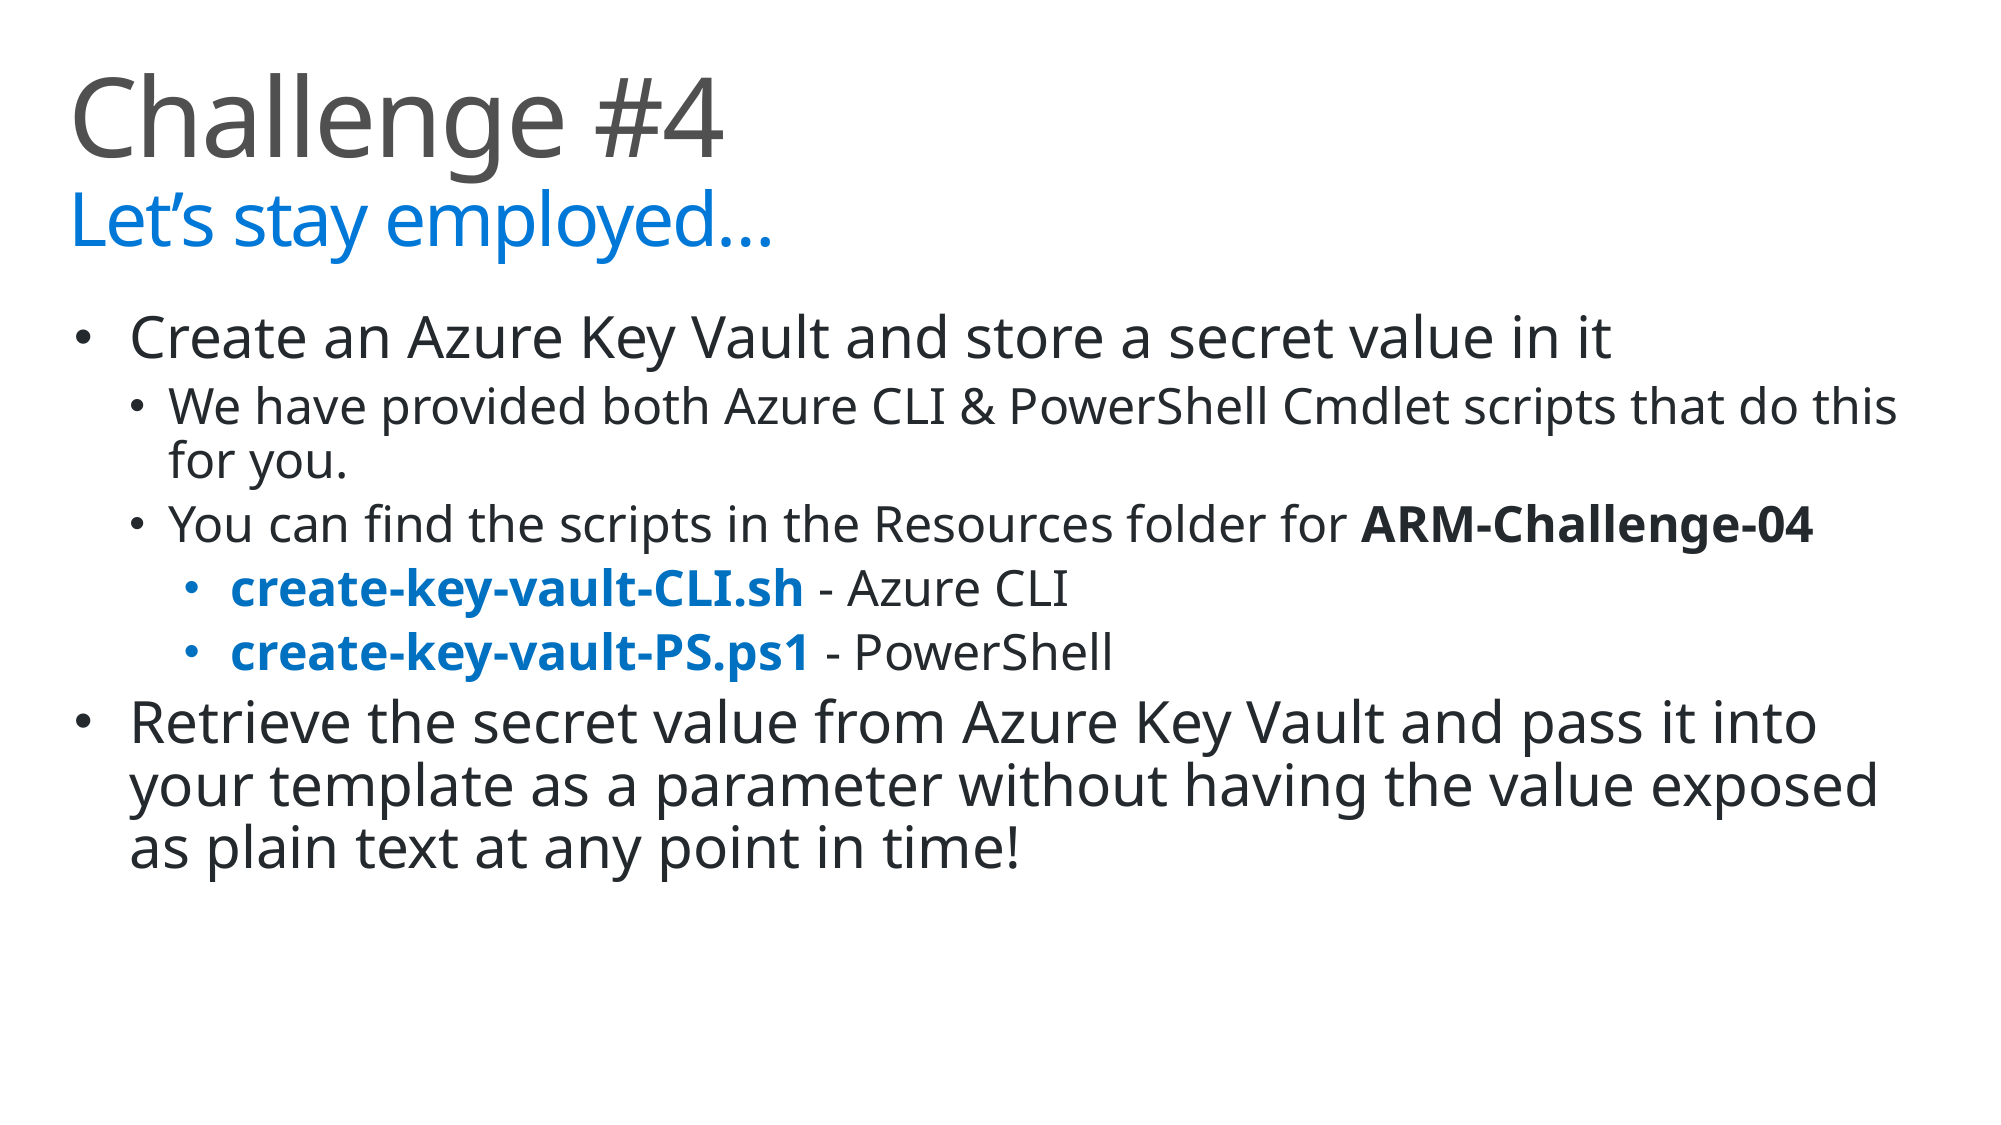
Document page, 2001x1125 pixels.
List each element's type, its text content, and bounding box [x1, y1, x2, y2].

title Challenge #4 Let’s stay employed… [44, 47, 1957, 196]
list Create an Azure Key Vault and store a secret value in it We have provided both Azure CLI & PowerShell Cmdlet scripts that do this for you. You can find the scripts in the Resources folder for ARM-Challenge-04 create-key-vault-CLI.sh - Azure CLI create-key-vault-PS.ps1 - PowerShell Retrieve the secret value from Azure Key Vault and pass it into your template as a parameter without having the value exposed as plain text at any point in time! [44, 284, 1956, 868]
